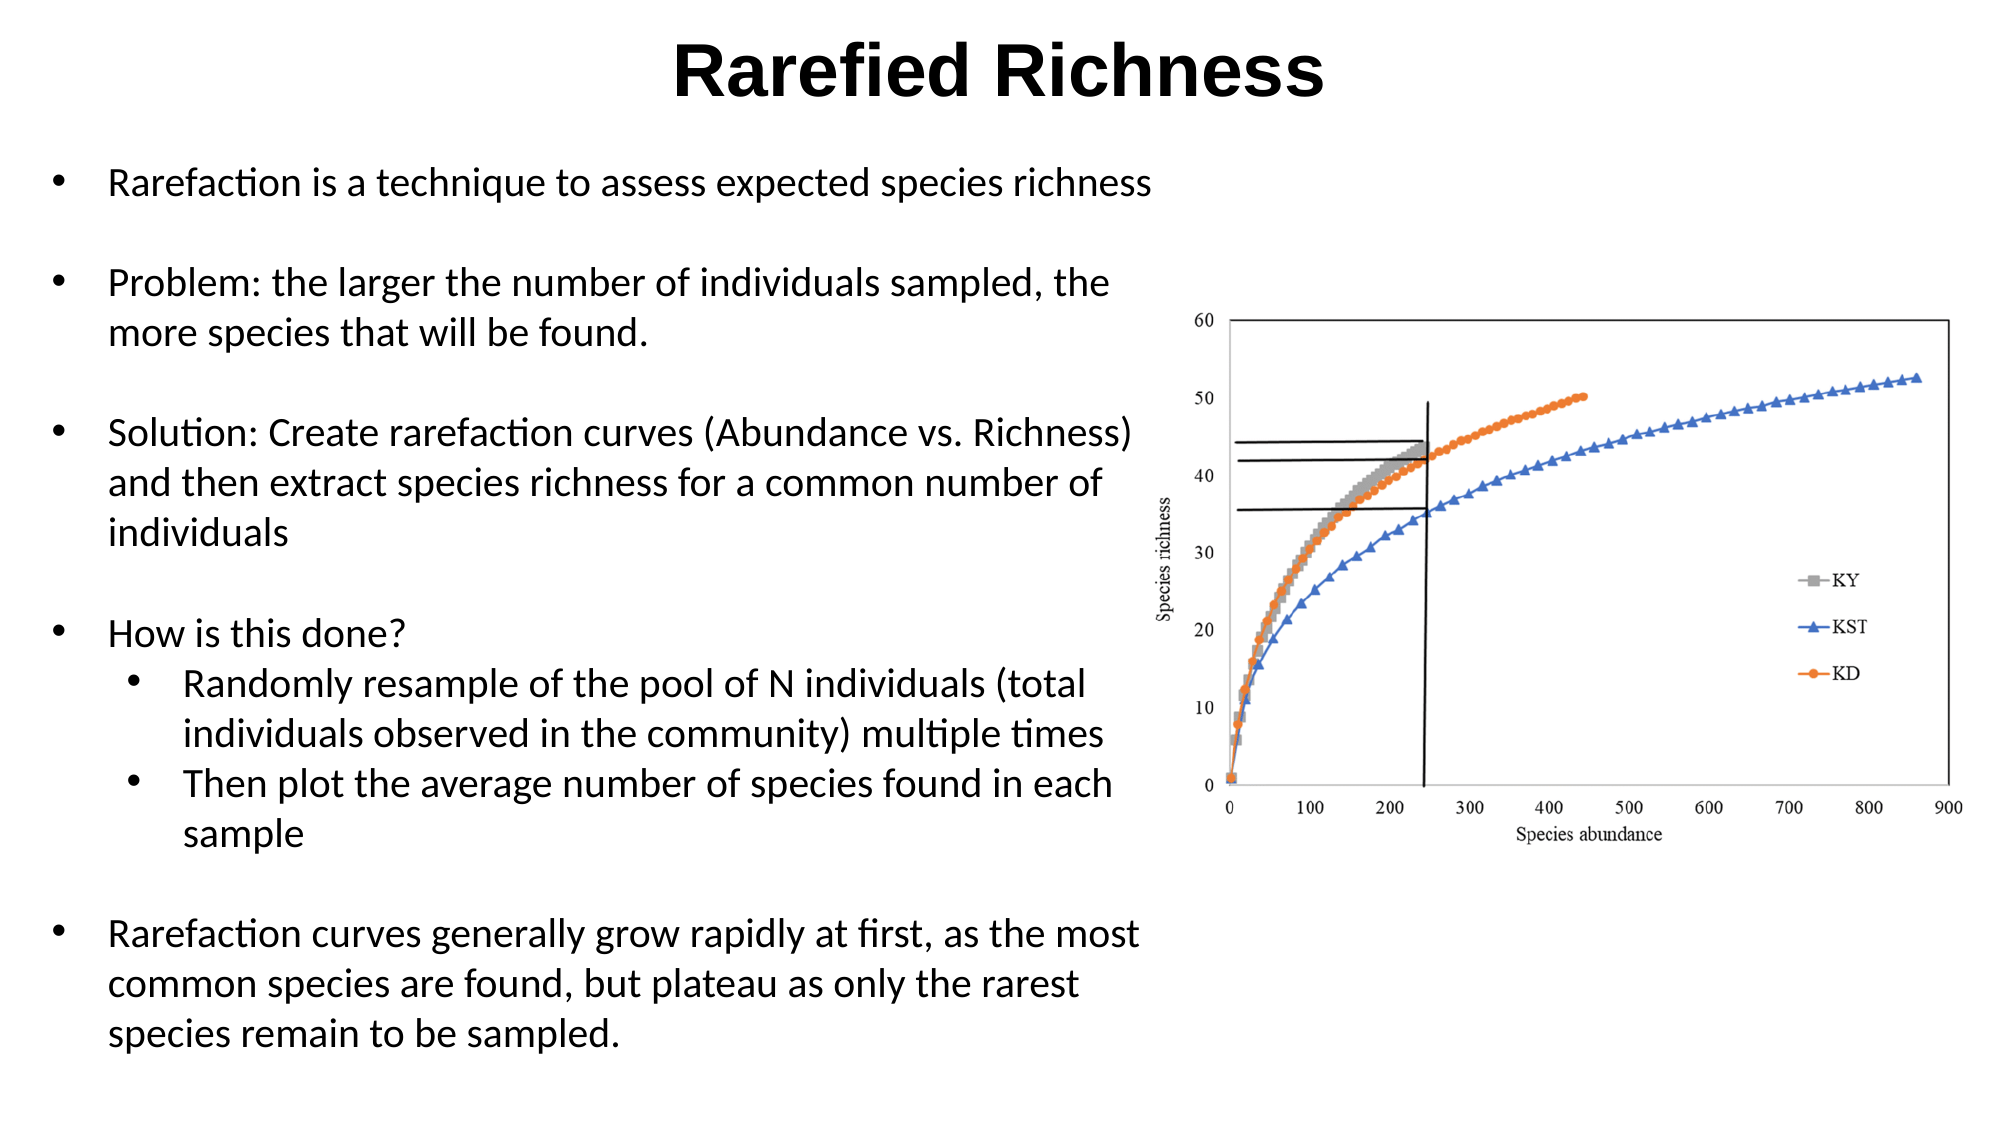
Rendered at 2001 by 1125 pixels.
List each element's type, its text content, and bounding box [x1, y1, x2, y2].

text_box Rarefaction is a technique to assess expected species richness Problem: the larger the number of individuals sampled, the more species that will be found. Solution: Create rarefaction curves (Abundance vs. Richness) and then extract species richness for a common number of individuals How is this done? Randomly resample of the pool of N individuals (total individuals observed in the community) multiple times Then plot the average number of species found in each sample Rarefaction curves generally grow rapidly at first, as the most common species are found, but plateau as only the rarest species remain to be sampled. [36, 147, 1217, 1063]
picture [1154, 312, 1964, 845]
text_box Rarefied Richness [657, 14, 1343, 119]
